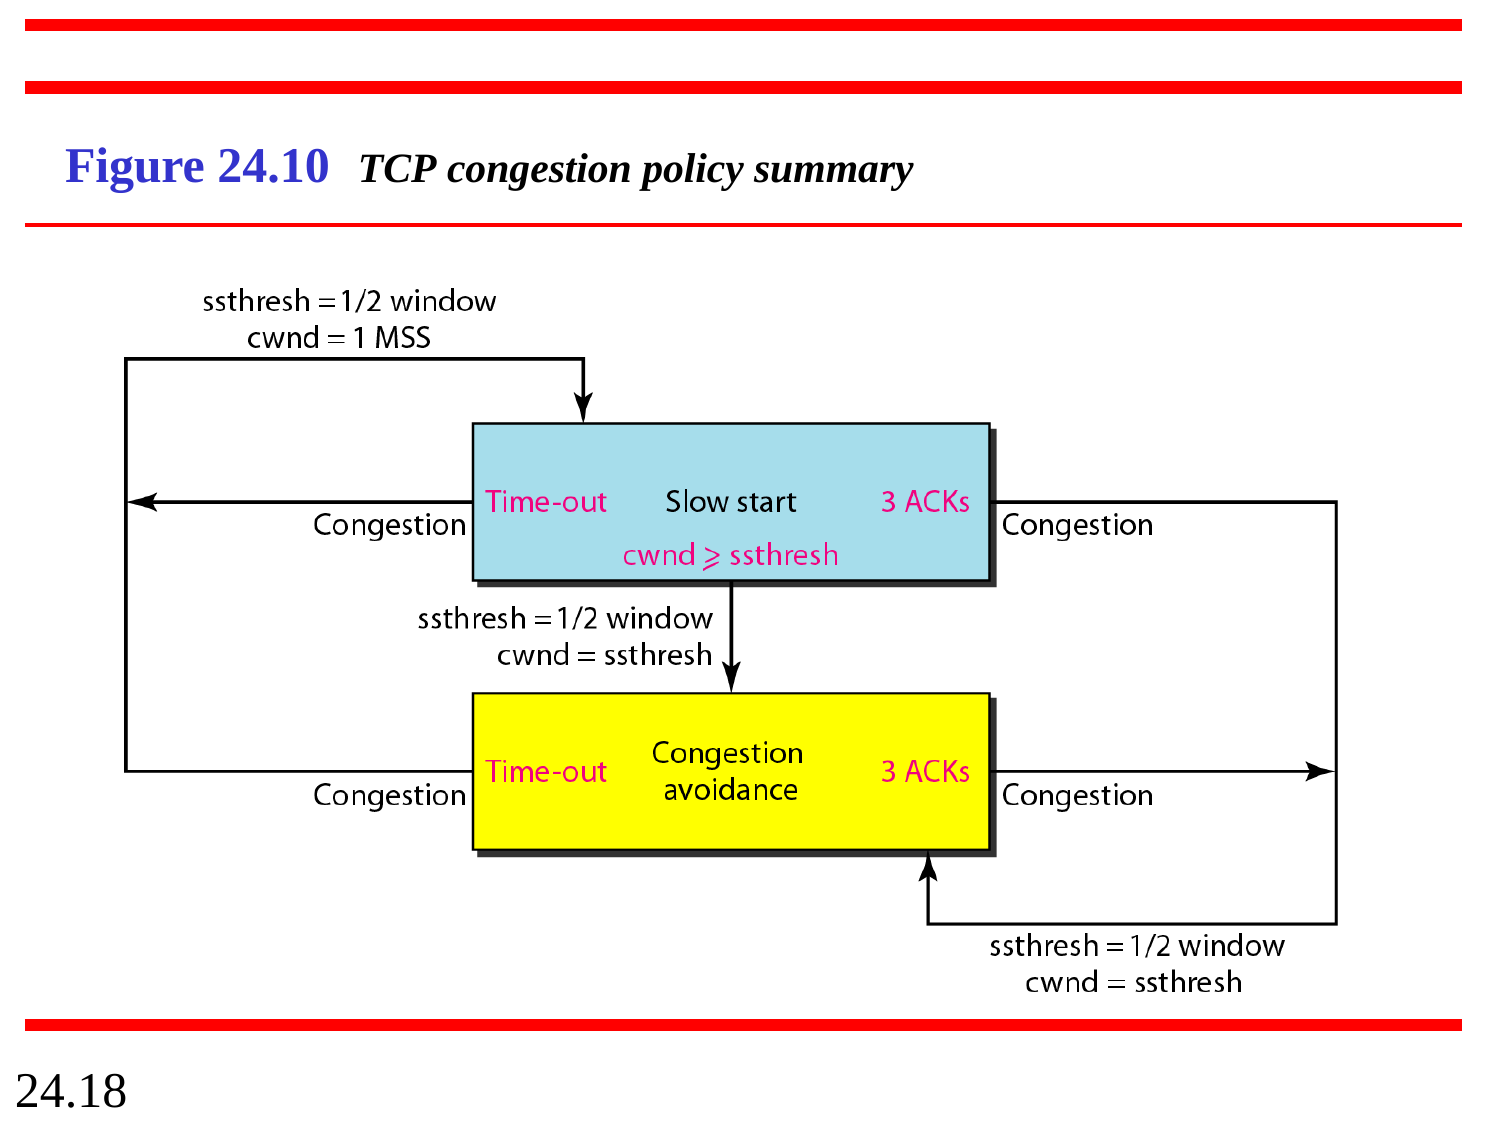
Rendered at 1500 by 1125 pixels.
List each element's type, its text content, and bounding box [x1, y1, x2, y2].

text_box 24.18 [12, 1060, 134, 1118]
picture [124, 288, 1338, 992]
title Figure 24.10 TCP congestion policy summary [63, 130, 914, 321]
